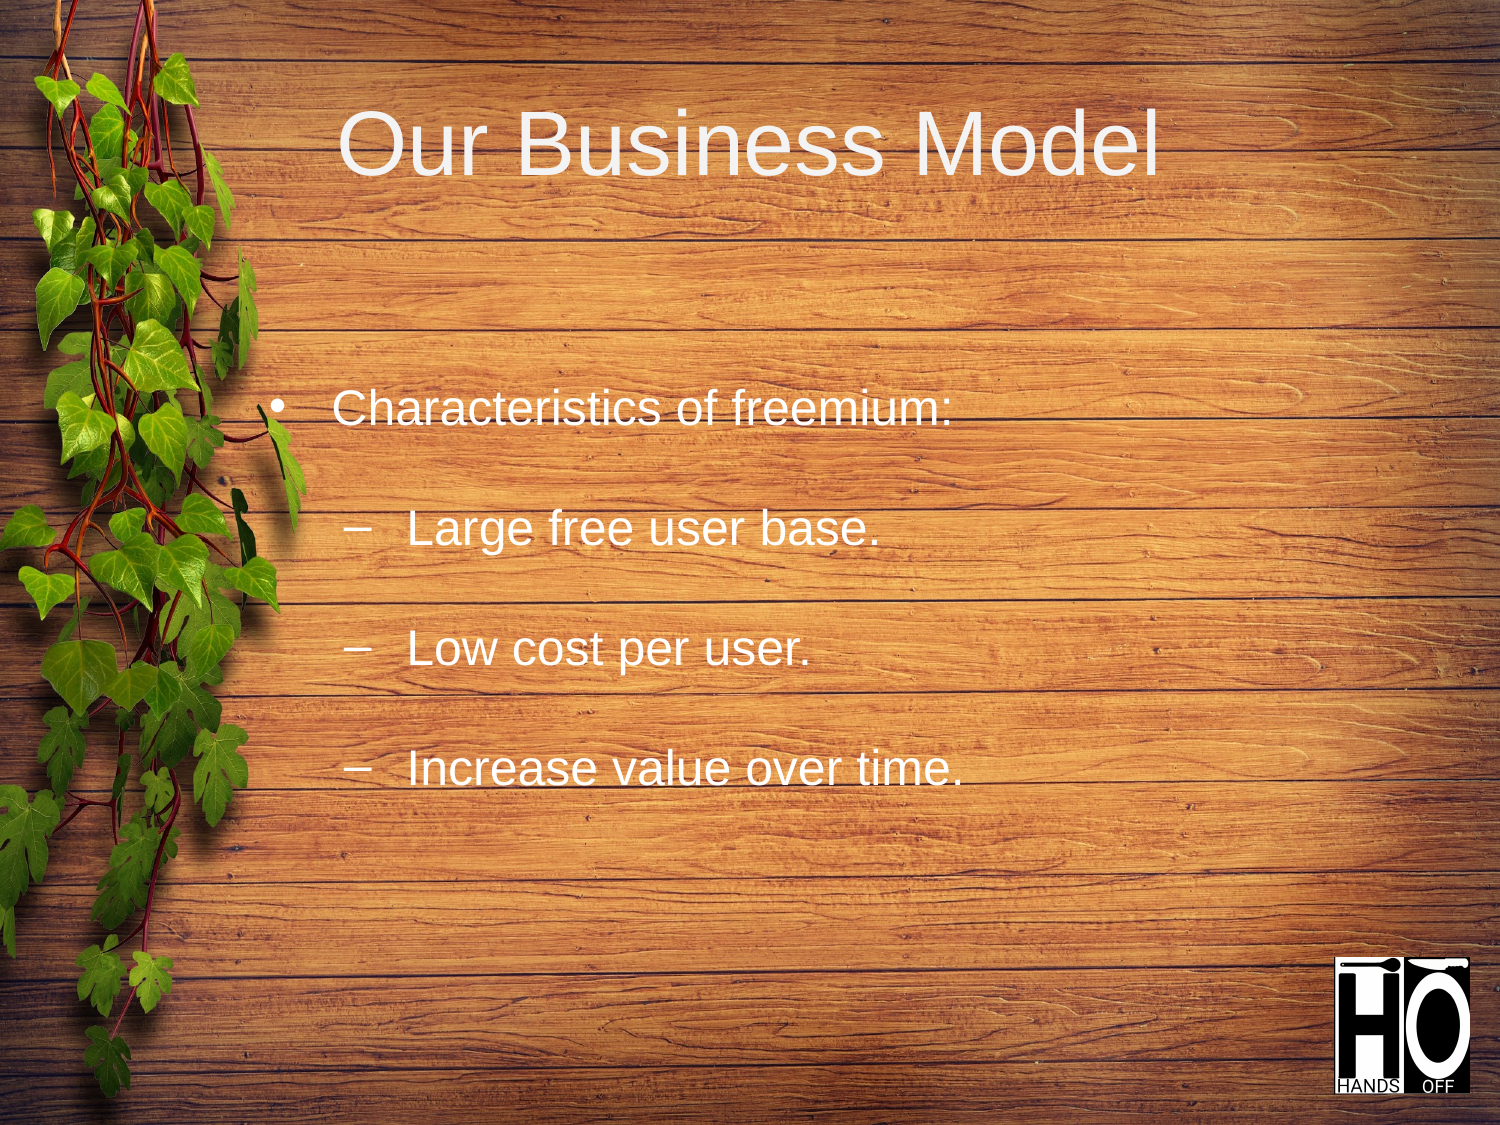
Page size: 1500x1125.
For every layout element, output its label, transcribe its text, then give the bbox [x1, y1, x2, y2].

title Our Business Model [75, 45, 1425, 233]
list Characteristics of freemium: Large free user base. Low cost per user. Increase value over time. [241, 299, 1425, 1043]
picture [0, 0, 1500, 1125]
